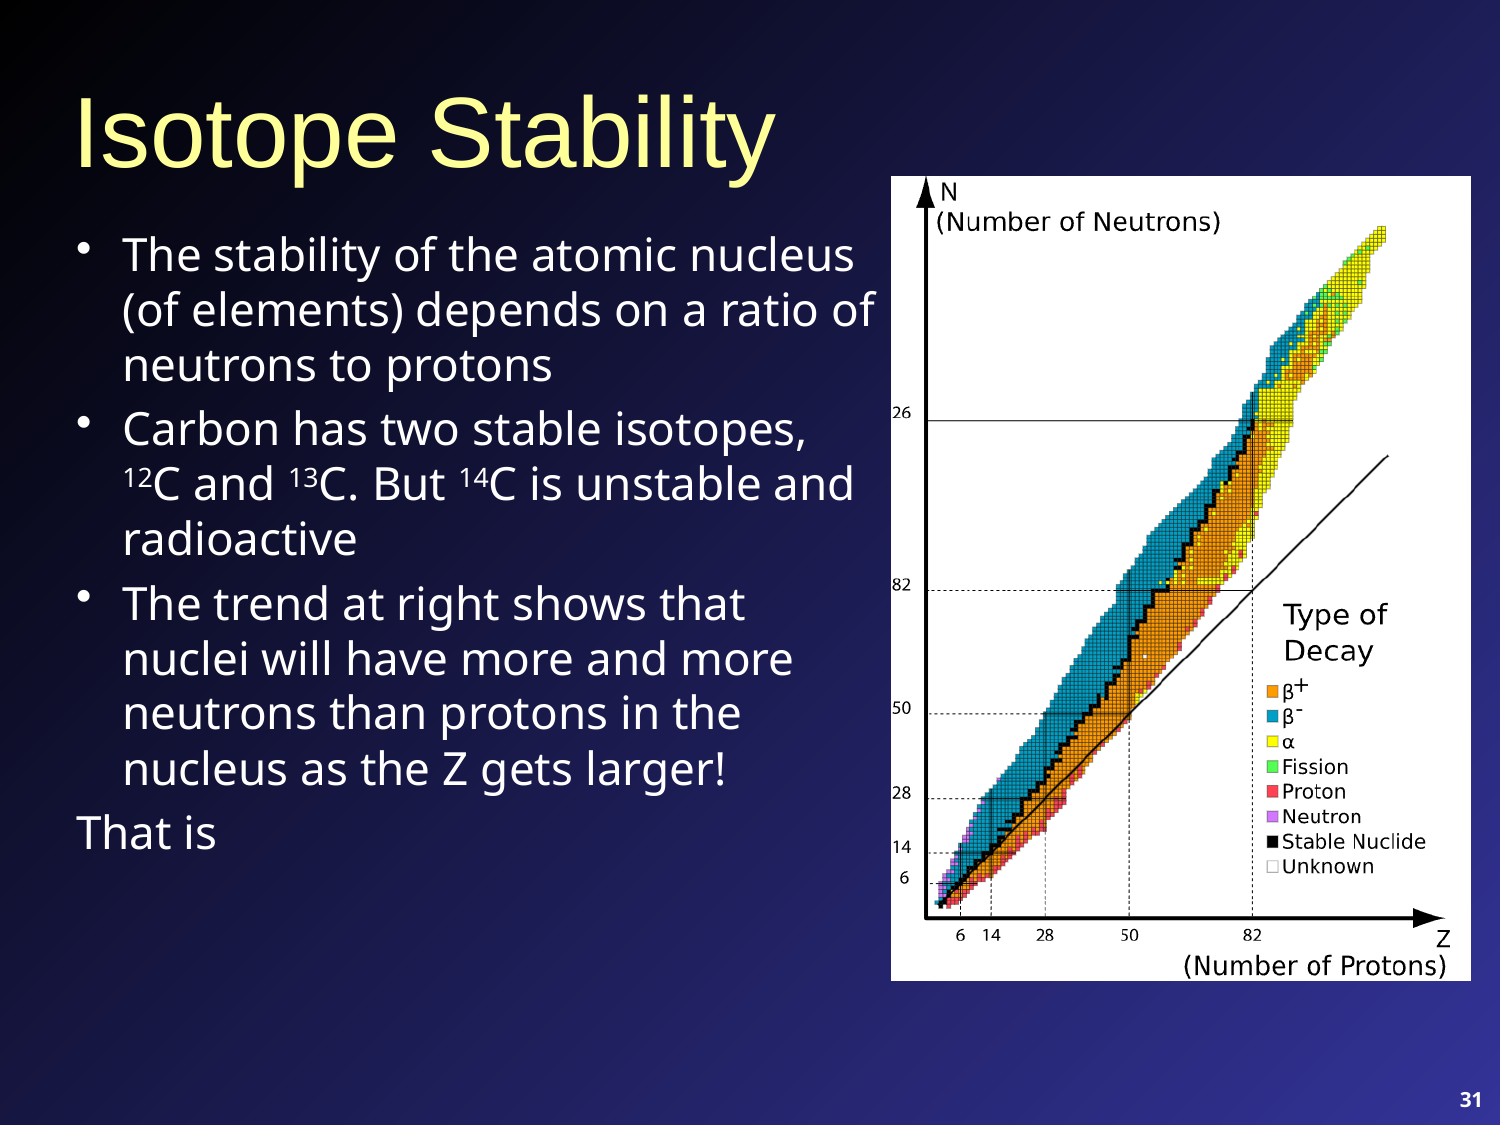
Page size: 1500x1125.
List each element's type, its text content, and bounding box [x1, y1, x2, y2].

slide_number 31 [1438, 1074, 1499, 1125]
picture [890, 176, 1471, 981]
title Isotope Stability [57, 59, 1440, 197]
